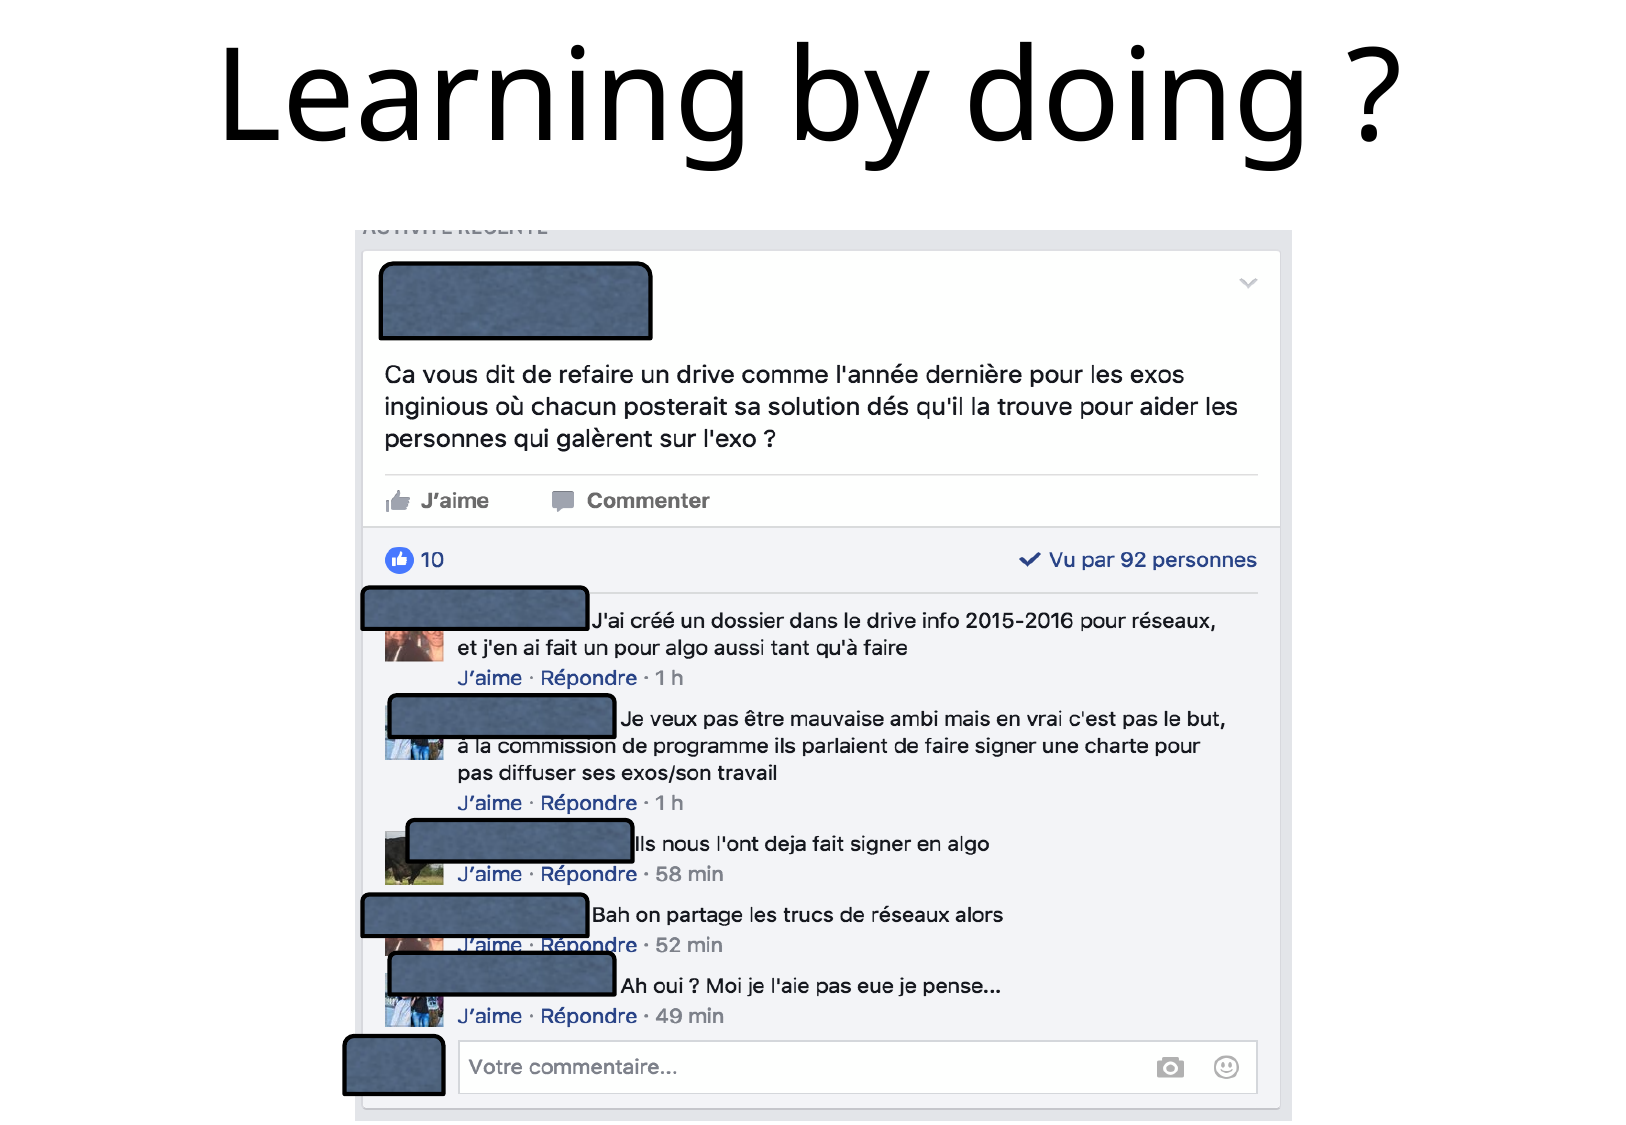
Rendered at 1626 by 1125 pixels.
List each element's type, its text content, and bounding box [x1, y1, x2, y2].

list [0, 229, 1625, 1122]
title Learning by doing ? [155, 0, 1464, 228]
